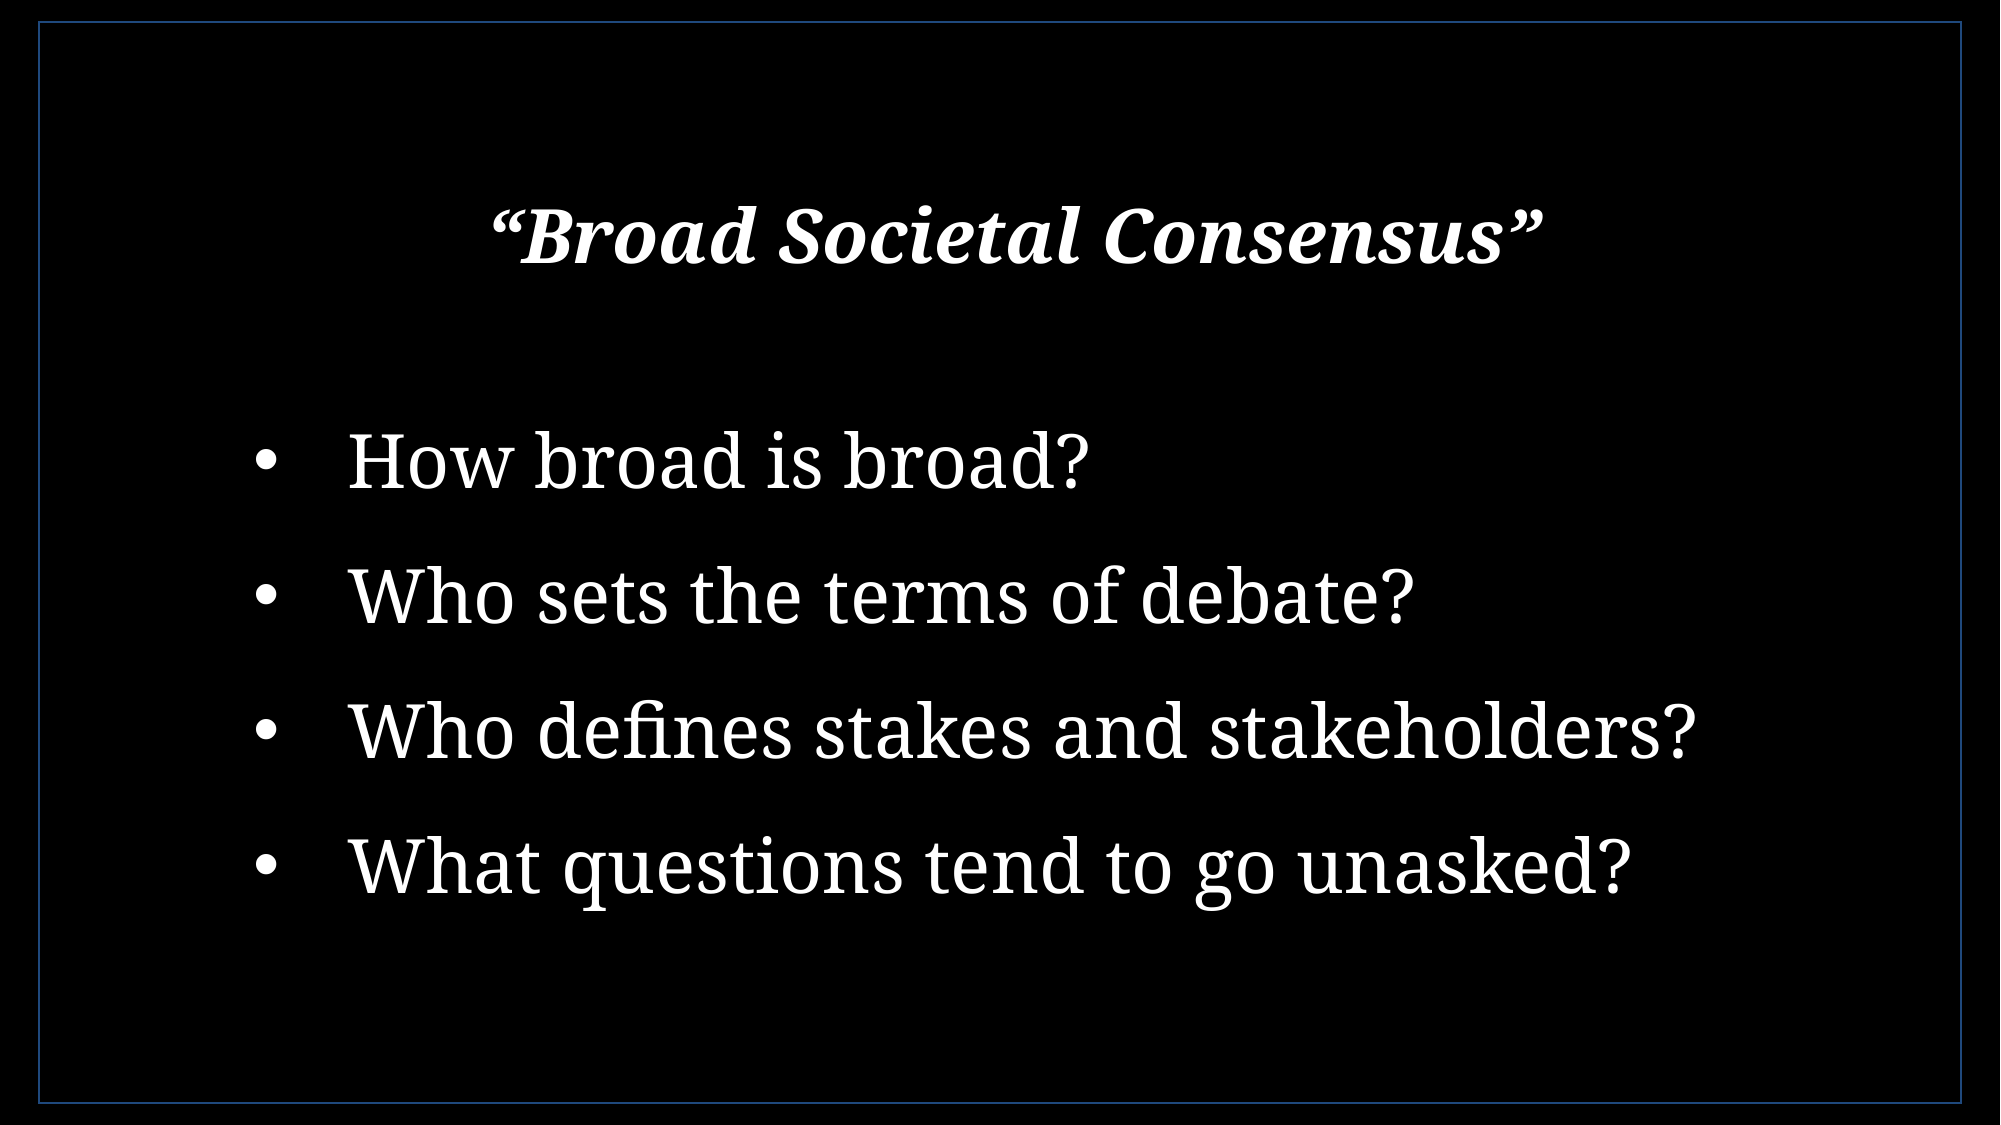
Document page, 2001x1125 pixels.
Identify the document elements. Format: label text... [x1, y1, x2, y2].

text_box “Broad Societal Consensus” How broad is broad? Who sets the terms of debate? Who defines stakes and stakeholders? What questions tend to go unasked? [238, 181, 1789, 917]
